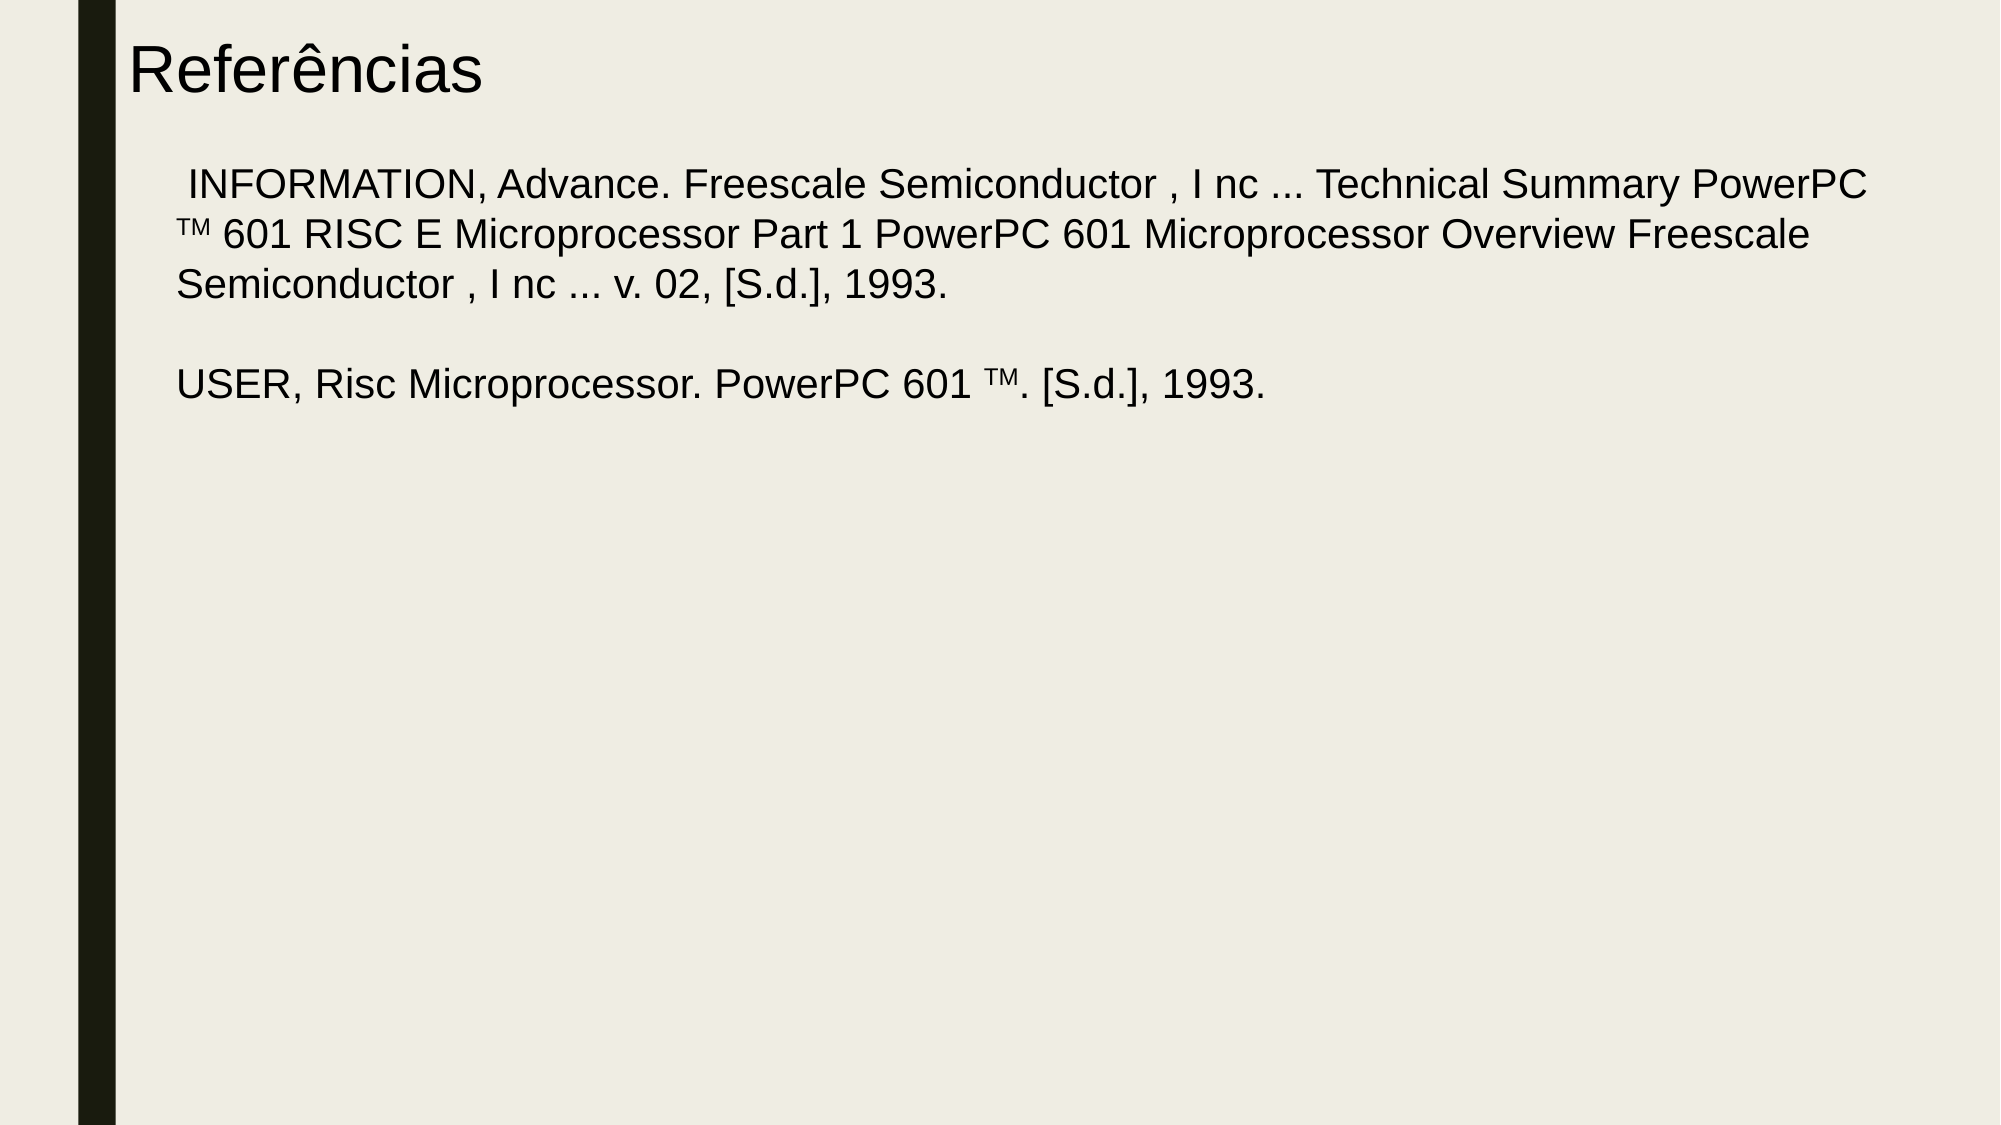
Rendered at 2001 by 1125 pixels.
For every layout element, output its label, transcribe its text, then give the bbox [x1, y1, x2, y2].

text_box INFORMATION, Advance. Freescale Semiconductor , I nc ... Technical Summary PowerPC TM 601 RISC E Microprocessor Part 1 PowerPC 601 Microprocessor Overview Freescale Semiconductor , I nc ... v. 02, [S.d.], 1993. USER, Risc Microprocessor. PowerPC 601 TM. [S.d.], 1993. [161, 149, 1898, 929]
text_box Referências [128, 12, 1981, 119]
